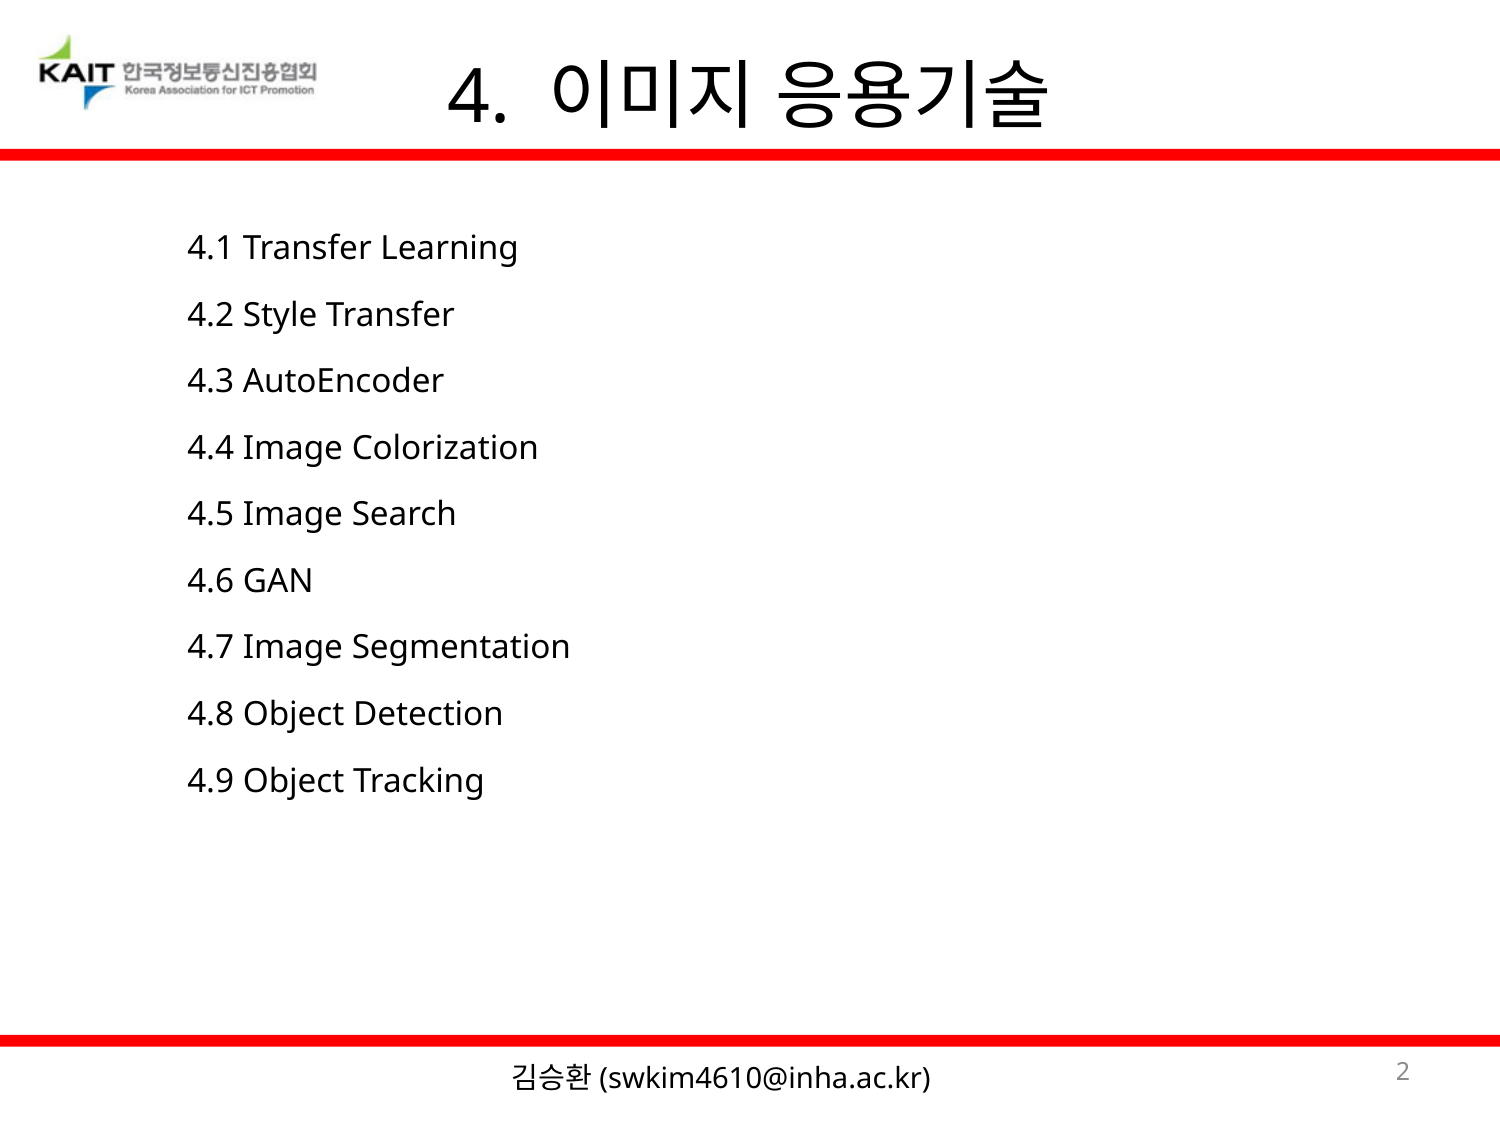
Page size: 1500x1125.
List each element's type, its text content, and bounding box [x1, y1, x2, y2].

picture [29, 26, 330, 114]
text_box 김승환(swkim4610@inha.ac.kr) [496, 1052, 946, 1102]
text_box [1388, 147, 1500, 163]
title 4. 이미지 응용기술 [112, 0, 1388, 213]
text_box [0, 147, 112, 163]
text_box [0, 1033, 1500, 1049]
subtitle 4.1 Transfer Learning 4.2 Style Transfer 4.3 AutoEncoder 4.4 Image Colorization 4.5 Image Search 4.6 GAN 4.7 Image Segmentation 4.8 Object Detection 4.9 Object Tracking [172, 198, 798, 867]
slide_number 2 [1074, 1042, 1425, 1103]
